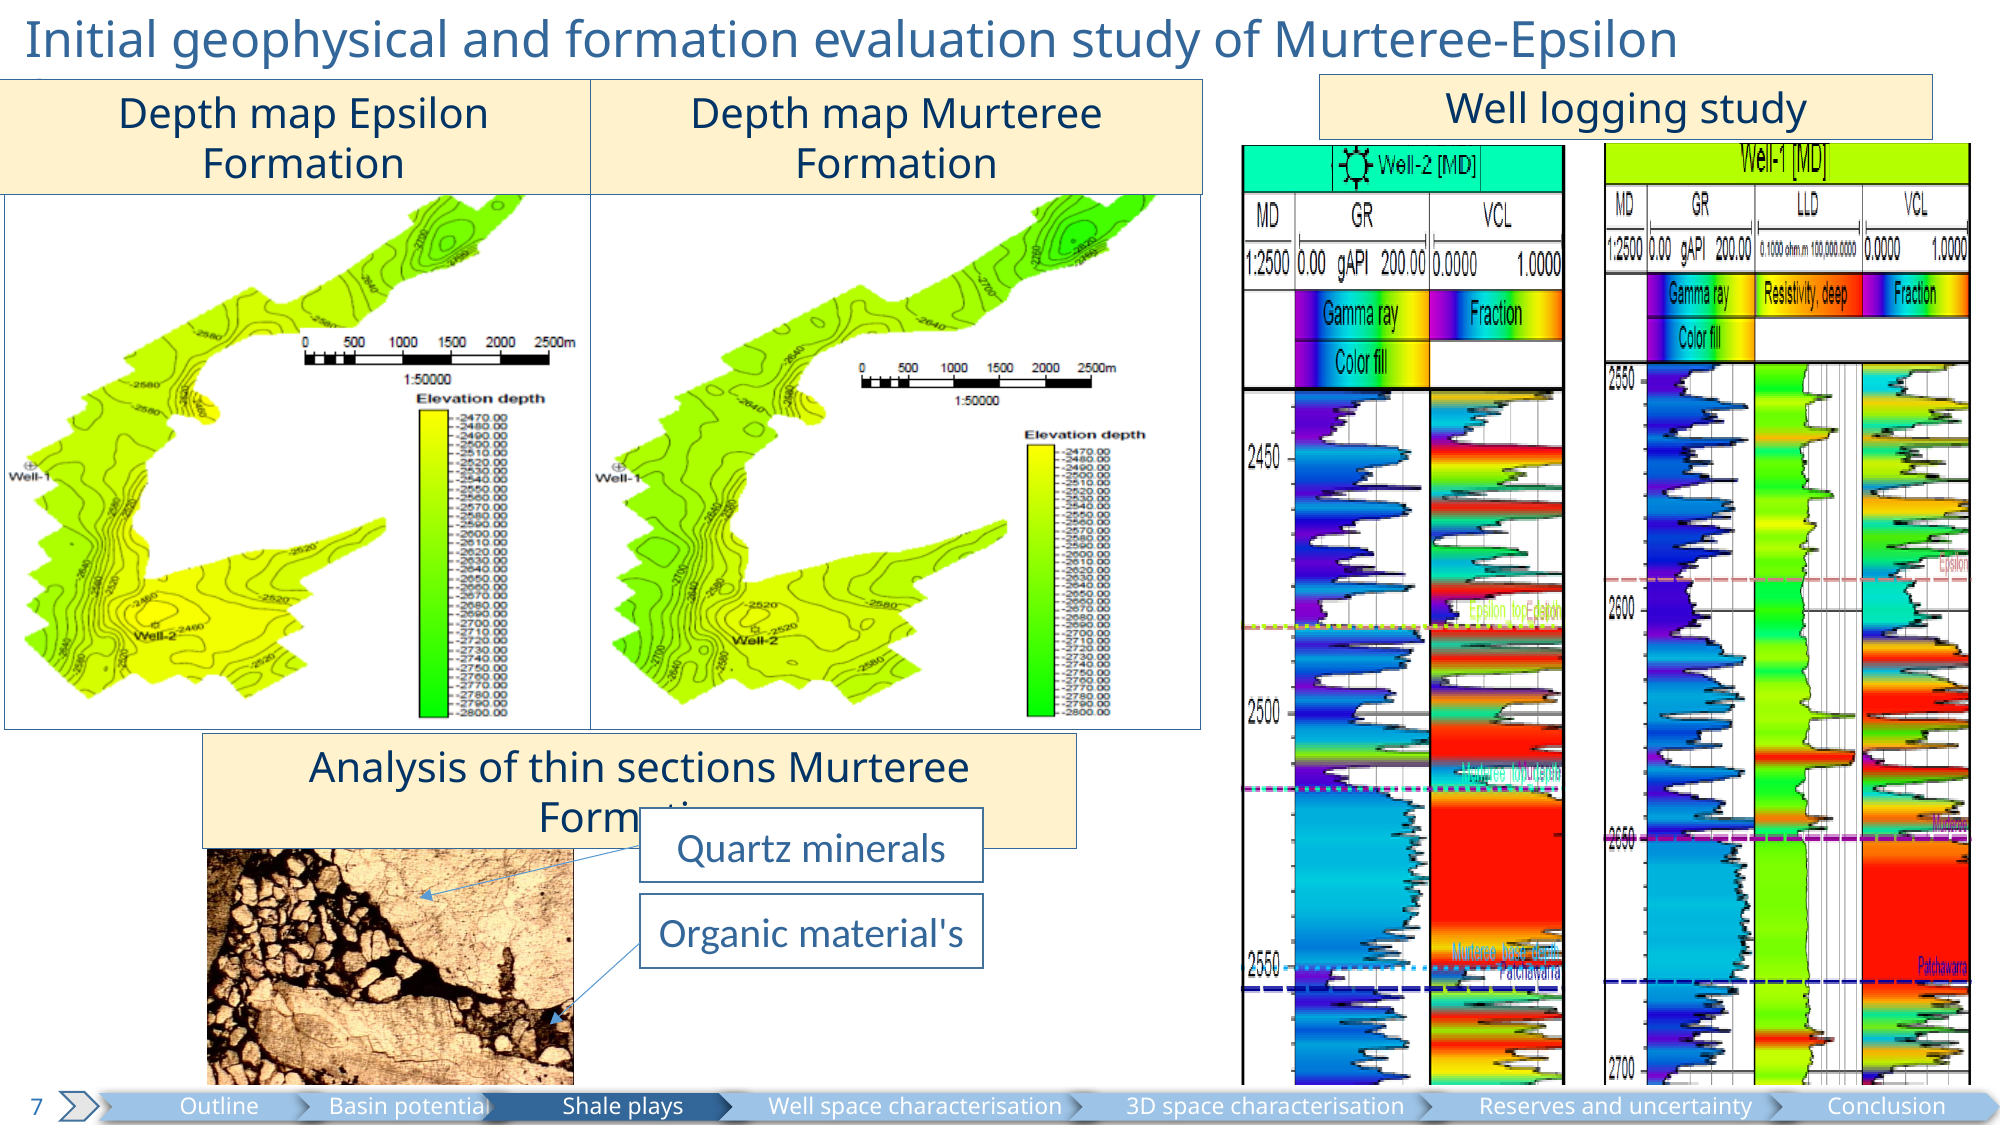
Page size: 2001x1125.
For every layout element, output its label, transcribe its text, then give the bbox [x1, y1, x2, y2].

text_box 7 [15, 1084, 77, 1125]
text_box Well logging study [1319, 74, 1933, 140]
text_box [419, 845, 640, 898]
text_box Depth map Epsilon Formation [0, 79, 590, 195]
picture [1240, 145, 1566, 1085]
text_box Organic material's [639, 893, 984, 969]
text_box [549, 943, 640, 1025]
picture [207, 808, 574, 1085]
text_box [98, 1093, 2000, 1121]
text_box Initial geophysical and formation evaluation study of Murteree-Epsilon formations [10, 0, 1956, 135]
text_box Analysis of thin sections Murteree Formation [202, 733, 1077, 849]
text_box Depth map Murteree Formation [590, 79, 1203, 195]
text_box [77, 1090, 98, 1122]
picture [1603, 142, 1972, 1085]
picture [4, 142, 1201, 730]
text_box Quartz minerals [639, 807, 984, 883]
